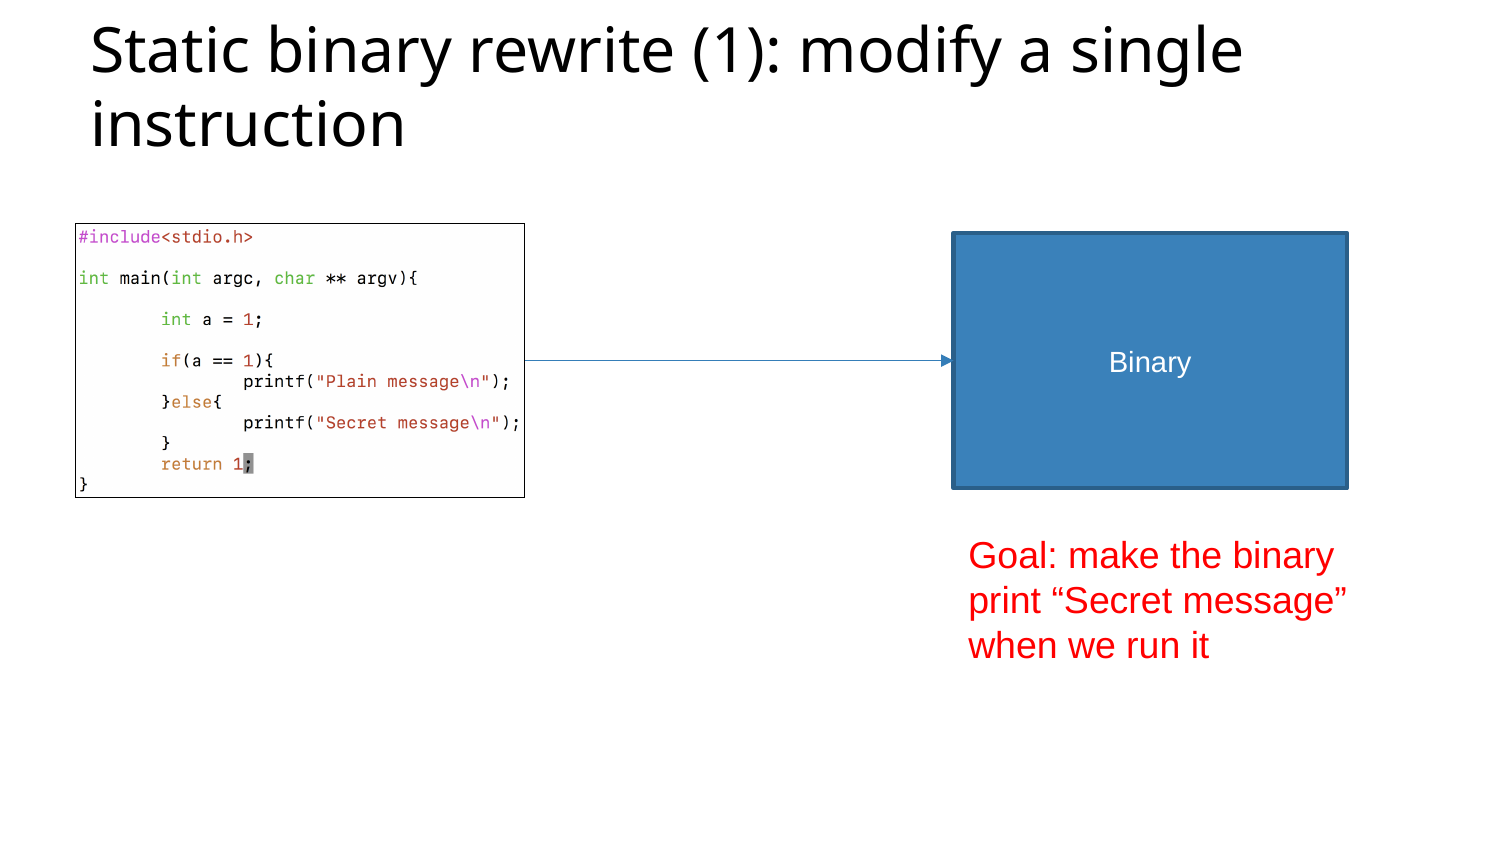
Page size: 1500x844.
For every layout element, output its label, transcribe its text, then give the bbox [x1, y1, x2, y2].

title Static binary rewrite (1): modify a single instruction [75, 33, 1425, 175]
text_box Goal: make the binary print “Secret message” when we run it [953, 523, 1413, 673]
text_box Binary [951, 231, 1349, 490]
picture [74, 223, 526, 498]
